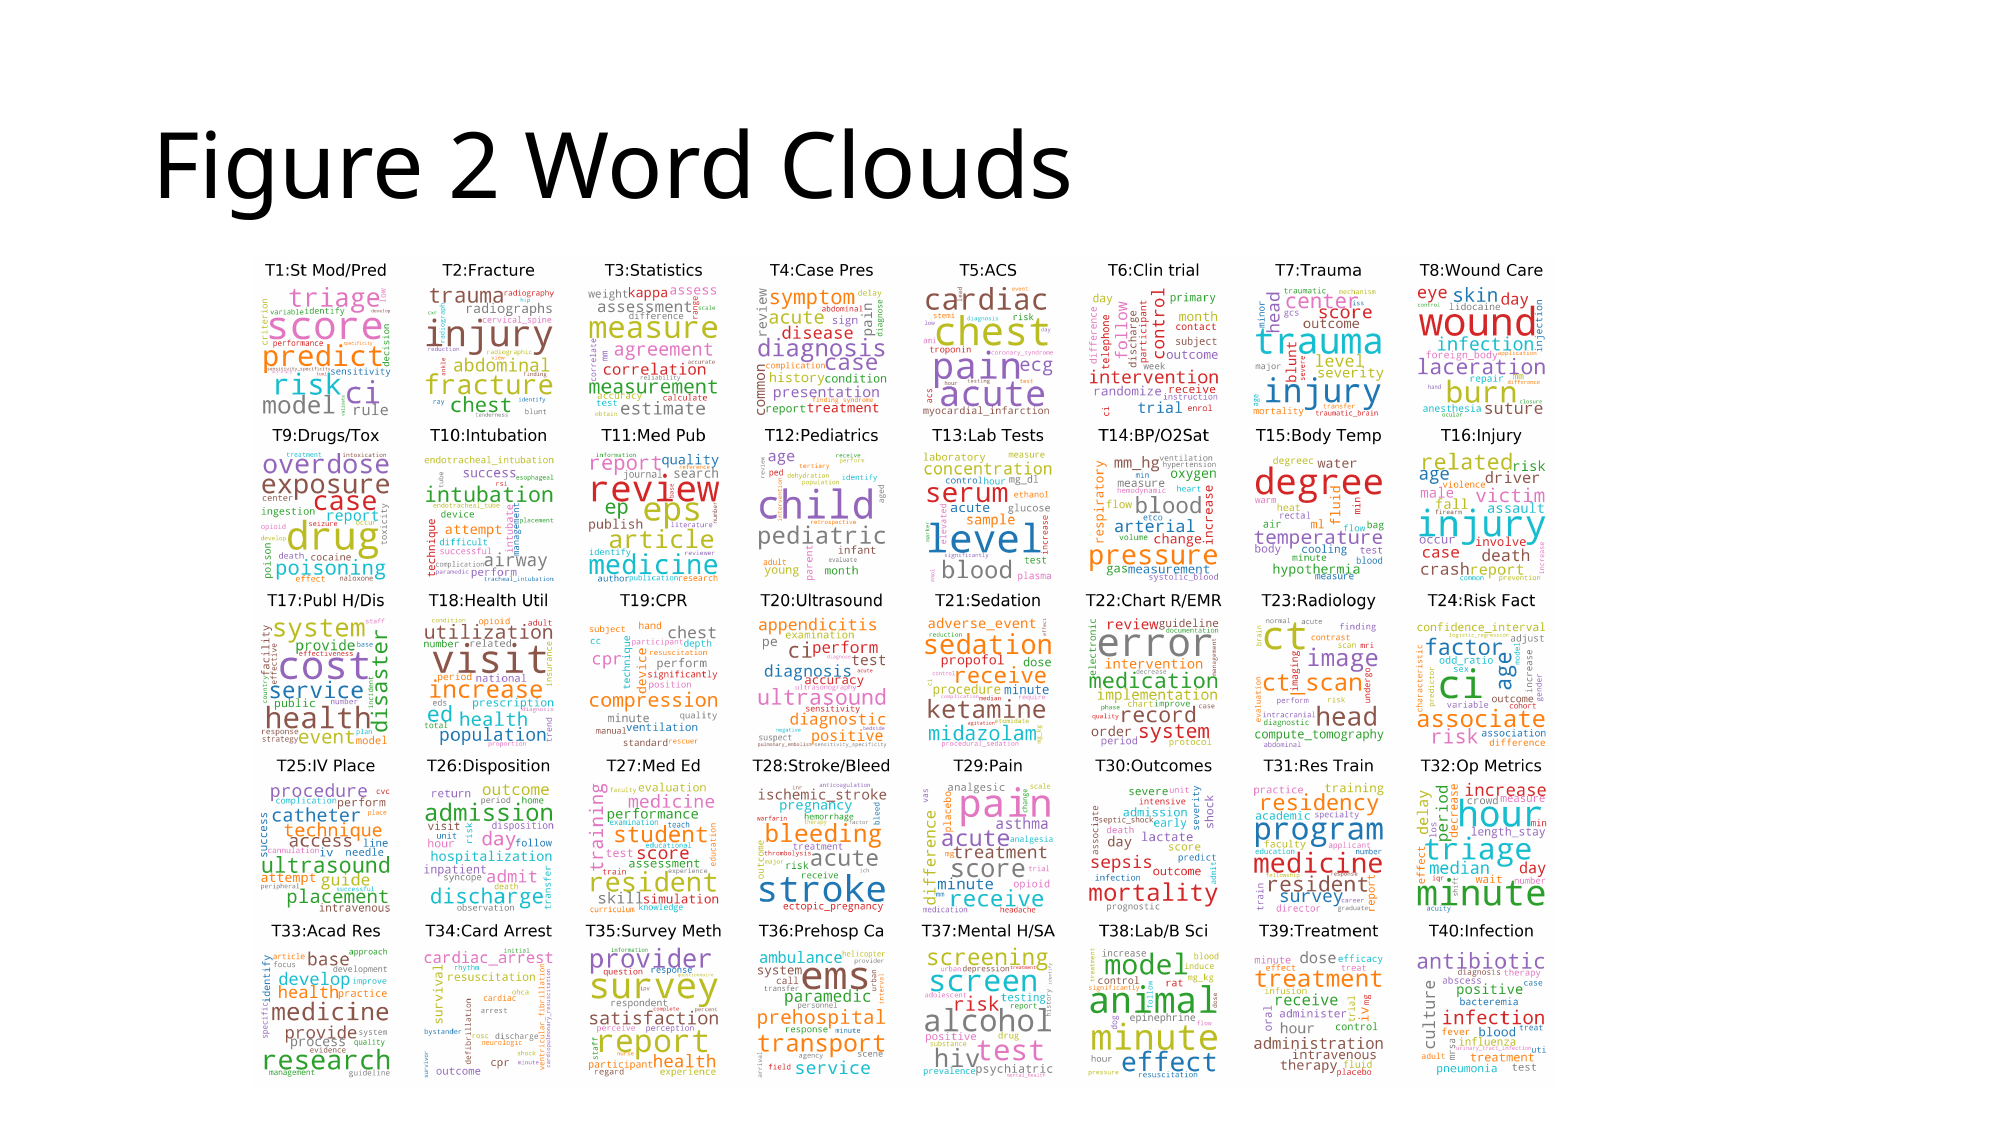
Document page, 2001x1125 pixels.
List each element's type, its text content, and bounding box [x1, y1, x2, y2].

picture [252, 255, 1555, 1087]
title Figure 2 Word Clouds [137, 59, 1863, 278]
